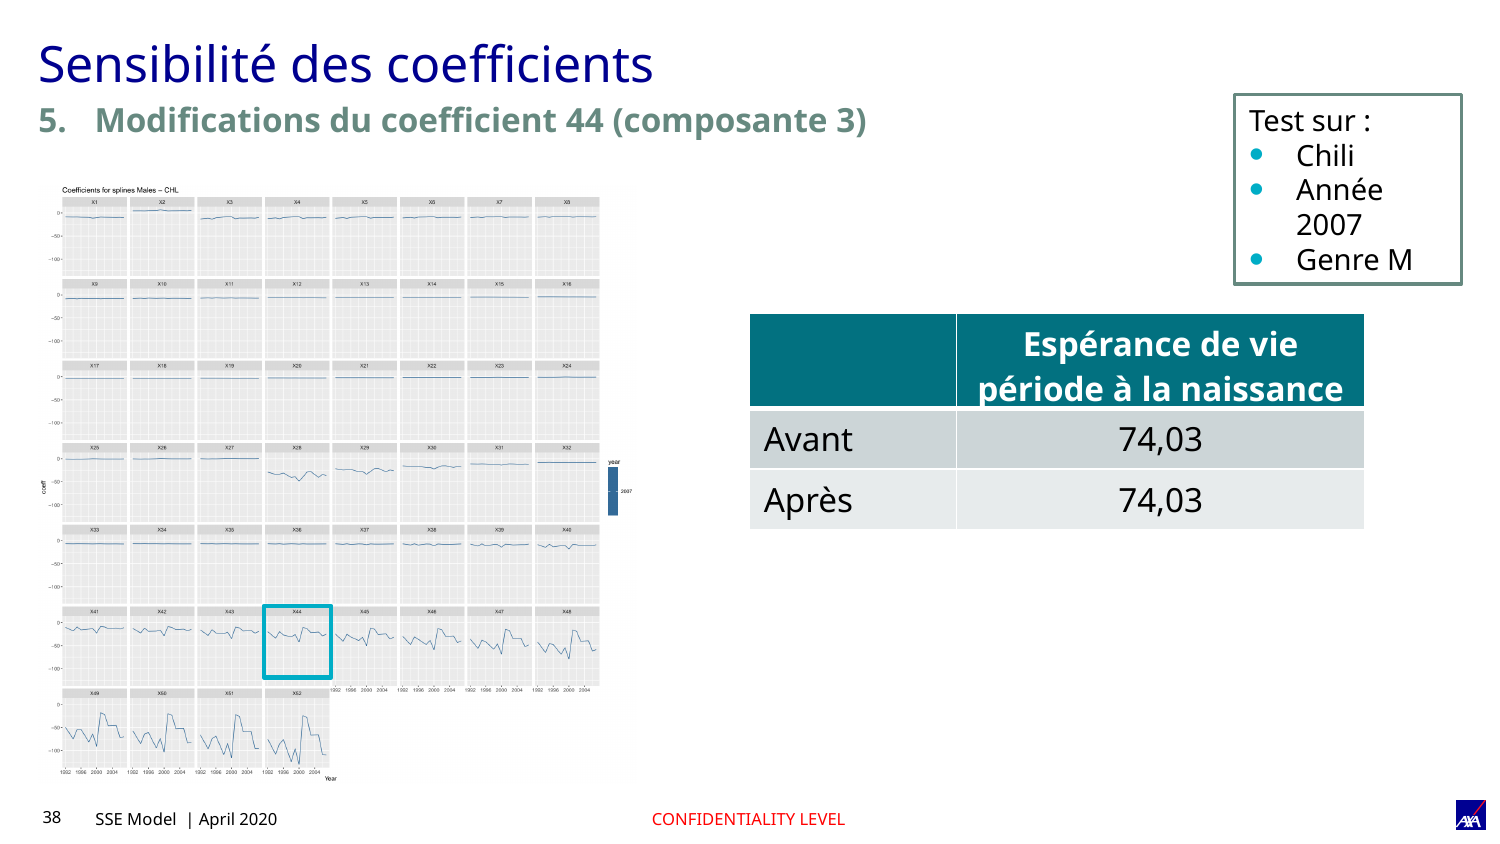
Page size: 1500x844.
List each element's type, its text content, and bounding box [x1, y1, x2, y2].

footer CONFIDENTIALITY LEVEL [545, 804, 952, 834]
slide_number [82, 804, 446, 834]
text_box Test sur : Chili Année 2007 Genre M [1234, 94, 1462, 284]
title Sensibilité des coefficients [38, 33, 1486, 92]
table_cell 74,03 [957, 411, 1364, 468]
picture [38, 184, 638, 784]
picture [1456, 800, 1486, 830]
table_header Espérance de vie période à la naissance [957, 314, 1364, 406]
table_header [750, 314, 956, 406]
table_cell 74,03 [957, 470, 1364, 529]
table_cell Après [750, 470, 956, 529]
table_cell Avant [750, 411, 956, 468]
